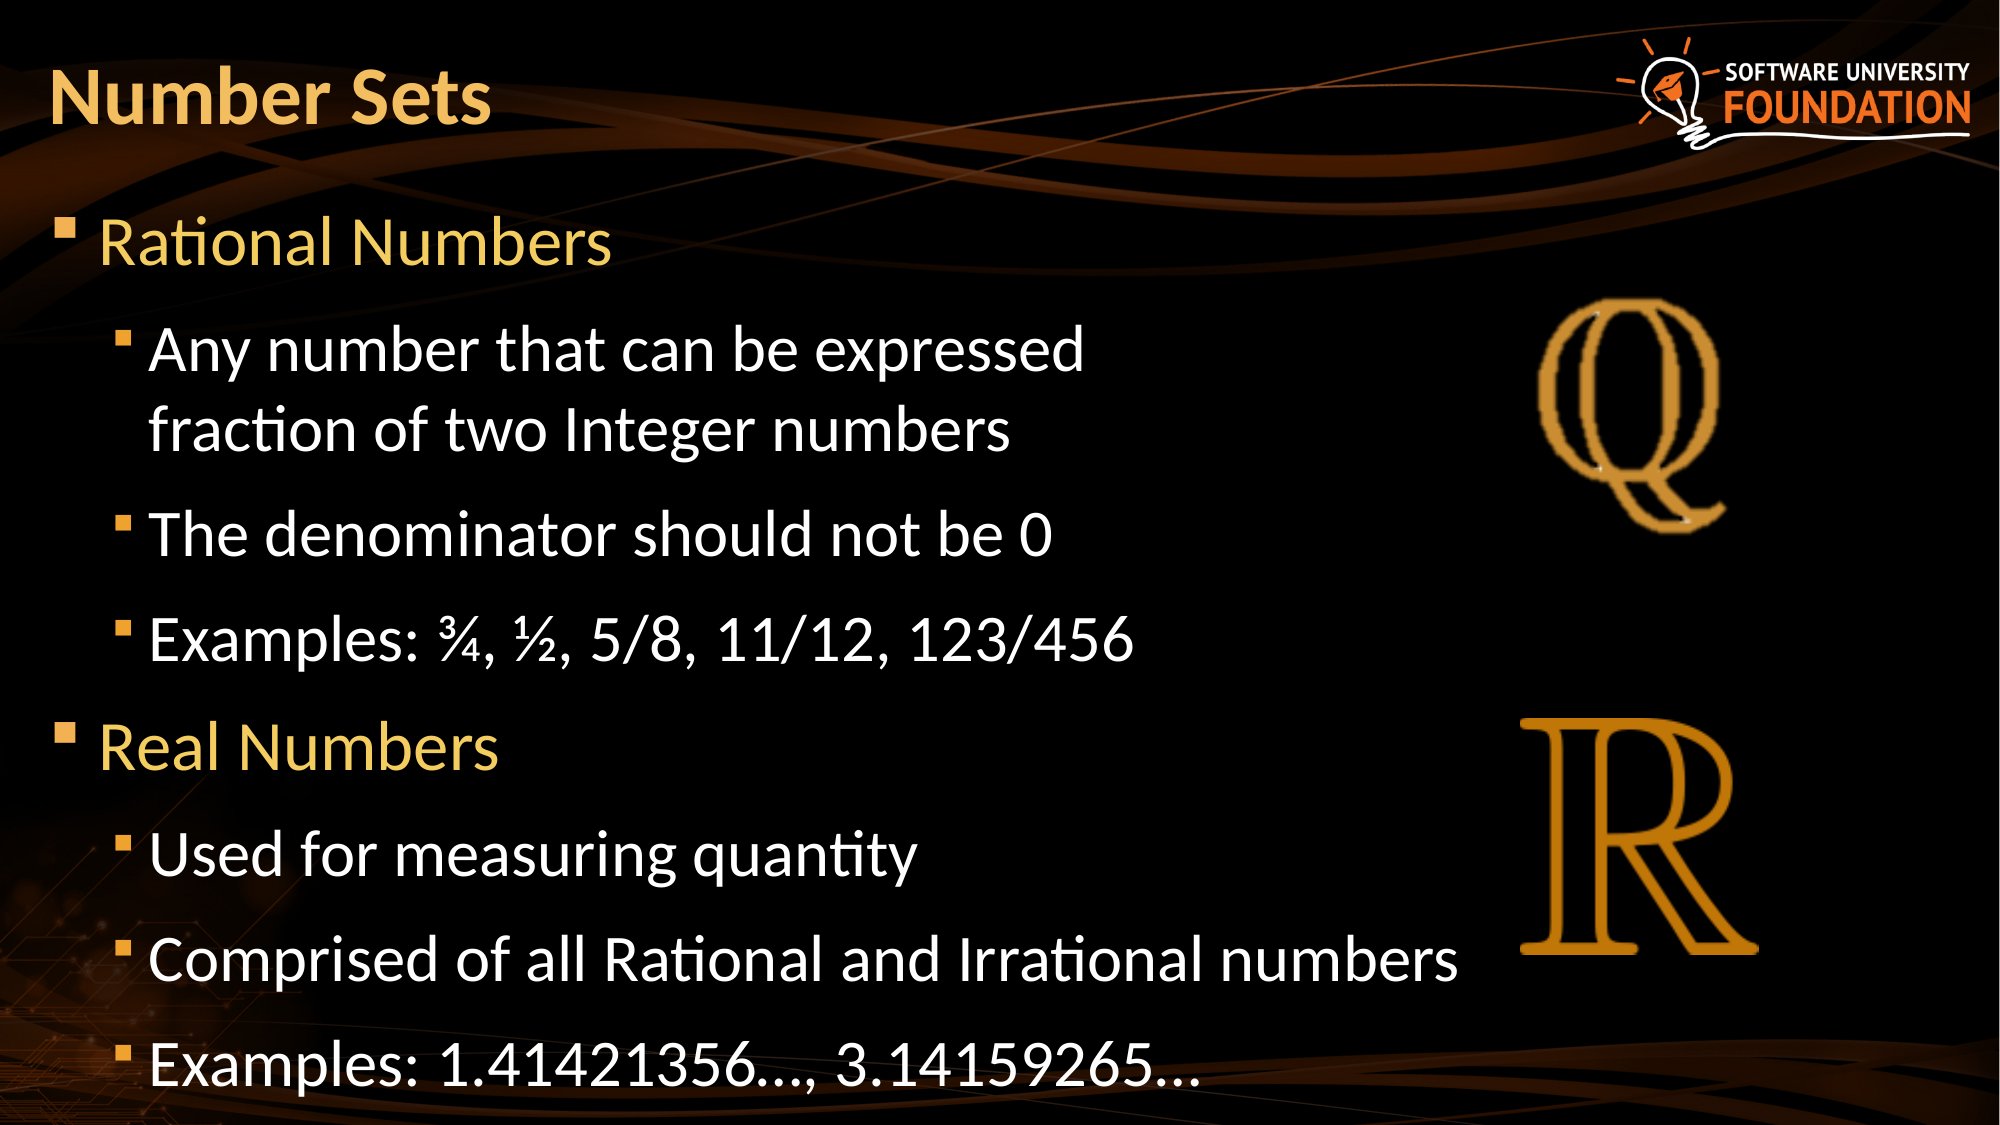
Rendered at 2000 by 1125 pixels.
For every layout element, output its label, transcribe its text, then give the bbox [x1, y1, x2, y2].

title Number Sets [30, 6, 1602, 189]
list Rational Numbers Any number that can be expressed fraction of two Integer numbers The denominator should not be 0 Examples: ¾, ½, 5/8, 11/12, 123/456 Real Numbers Used for measuring quantity Comprised of all Rational and Irrational numbers Examples: 1.41421356…, 3.14159265… [31, 188, 1968, 1103]
picture [0, 0, 2000, 1125]
